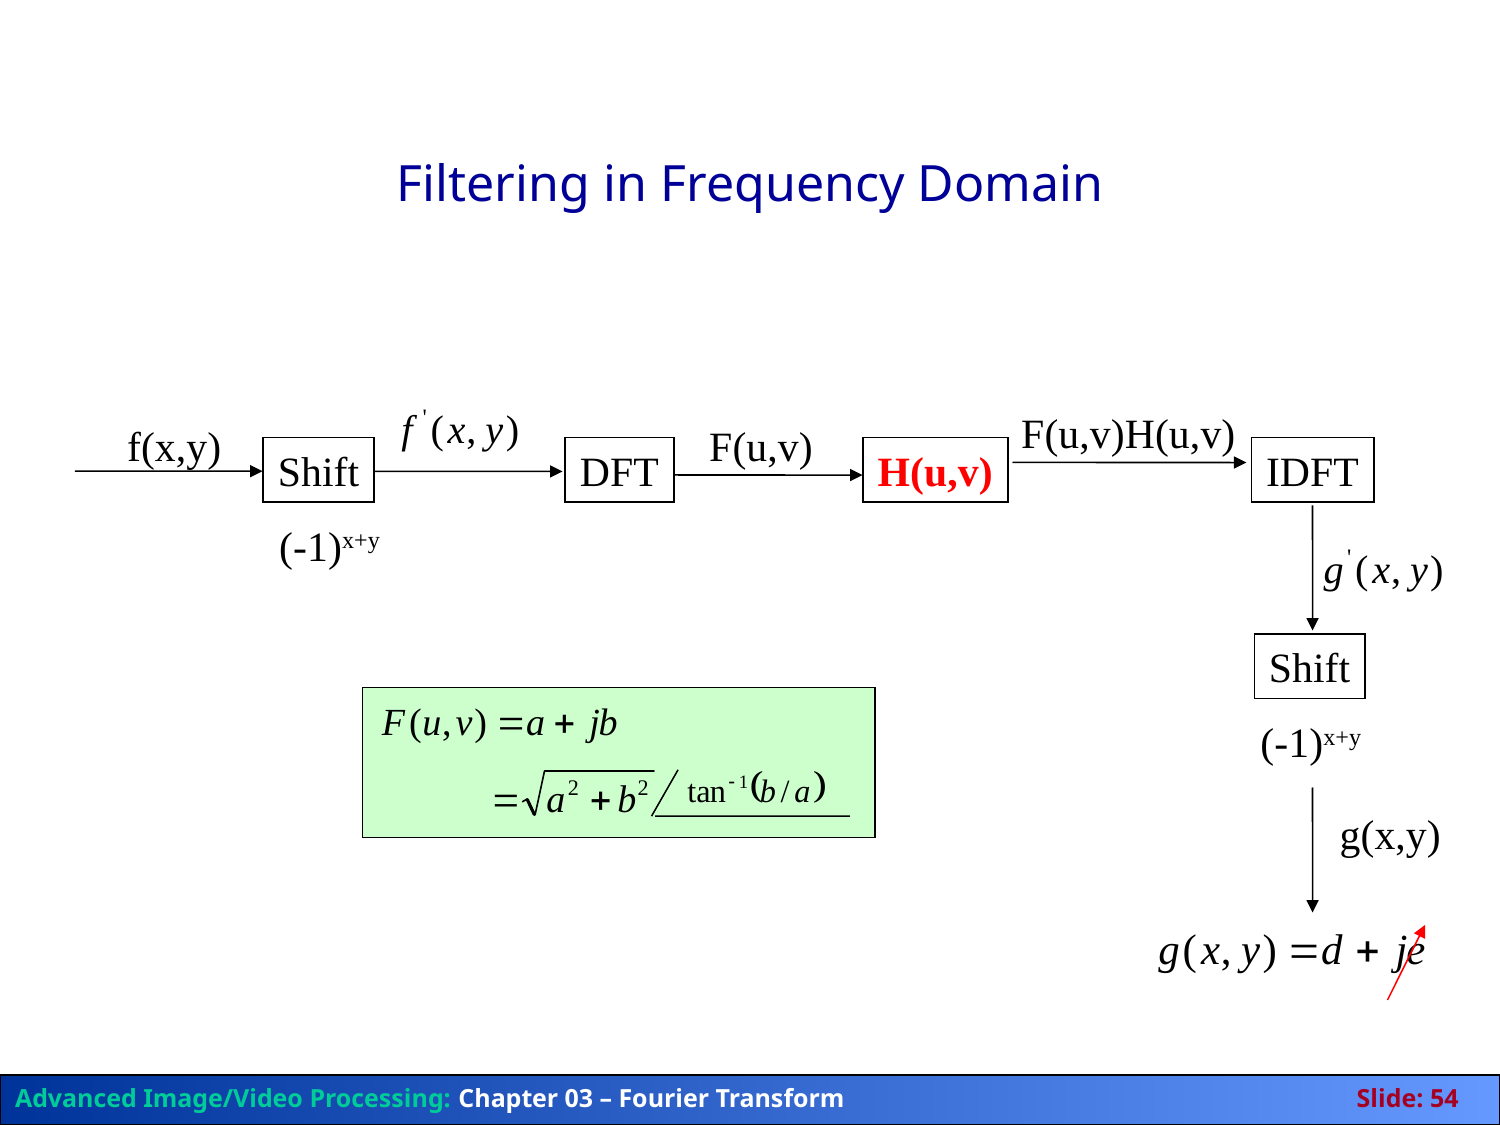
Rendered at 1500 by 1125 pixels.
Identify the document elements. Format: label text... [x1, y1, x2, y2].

text_box [1306, 787, 1319, 913]
text_box f(x,y) [112, 412, 237, 471]
text_box F(u,v) [694, 412, 828, 474]
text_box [1149, 924, 1433, 983]
text_box [74, 464, 262, 478]
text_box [1315, 539, 1450, 600]
text_box [1012, 456, 1247, 469]
text_box [362, 687, 875, 838]
footer Advanced Image/Video Processing: Chapter 03 – Fourier Transform Slide: 54 [0, 1074, 1500, 1125]
text_box g(x,y) [1324, 800, 1456, 865]
text_box [1306, 505, 1319, 631]
title Filtering in Frequency Domain [112, 99, 1388, 263]
text_box H(u,v) [862, 437, 1008, 503]
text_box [1243, 633, 1379, 774]
text_box IDFT [1251, 437, 1375, 503]
text_box [398, 465, 563, 478]
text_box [262, 437, 398, 578]
text_box f(x,y) [112, 472, 237, 478]
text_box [484, 761, 663, 826]
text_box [374, 699, 626, 751]
text_box F(u,v)H(u,v) [1006, 399, 1251, 465]
text_box DFT [565, 437, 674, 503]
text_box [387, 399, 525, 461]
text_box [651, 767, 850, 817]
text_box [674, 468, 863, 482]
